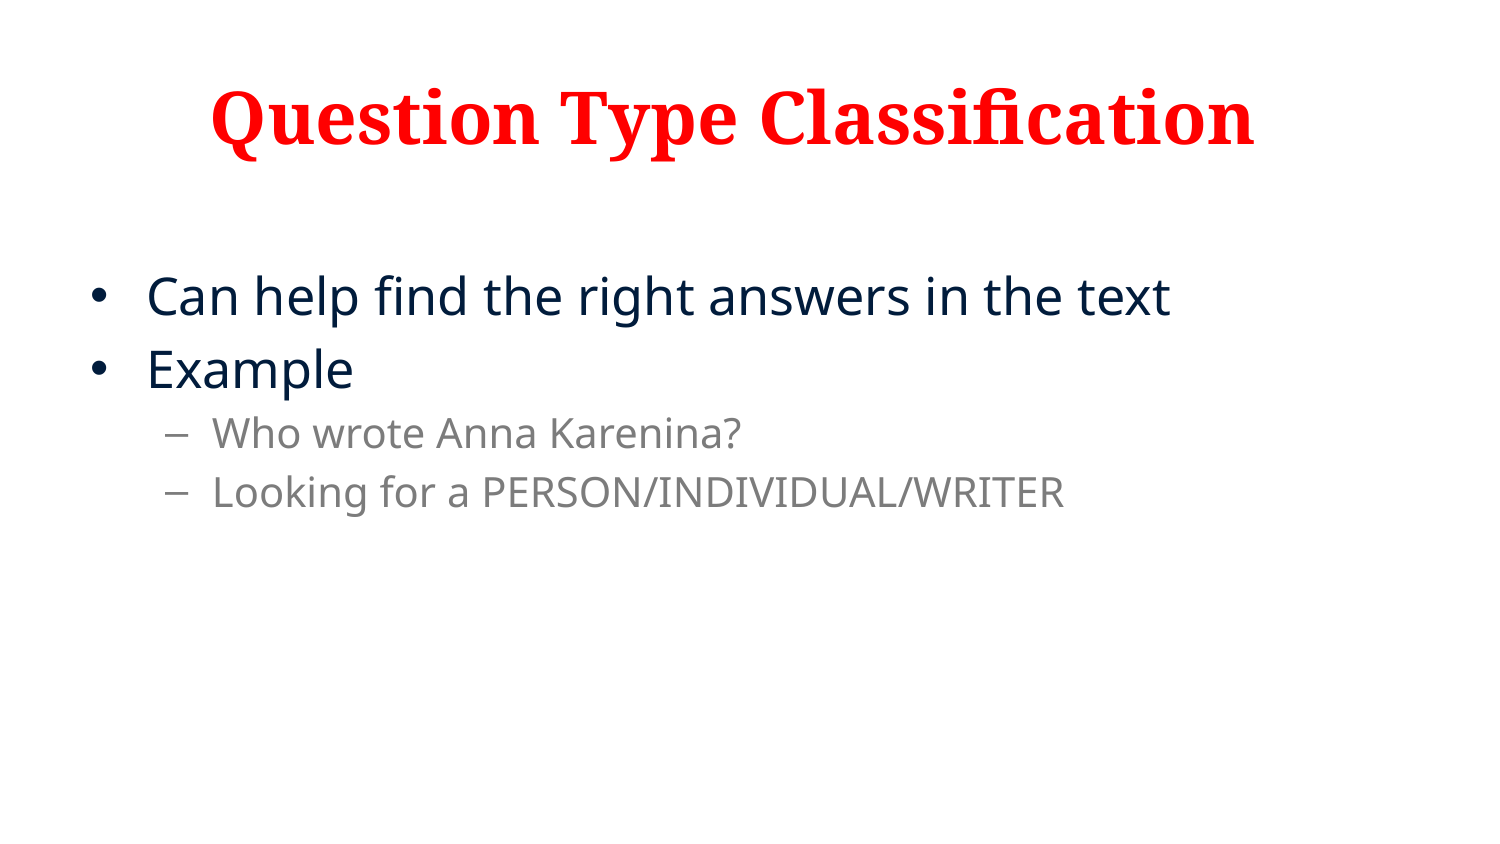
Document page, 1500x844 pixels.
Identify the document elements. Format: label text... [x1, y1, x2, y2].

list Can help find the right answers in the text Example Who wrote Anna Karenina? Looking for a PERSON/INDIVIDUAL/WRITER [75, 256, 1425, 700]
title Question Type Classification [41, 64, 1425, 180]
